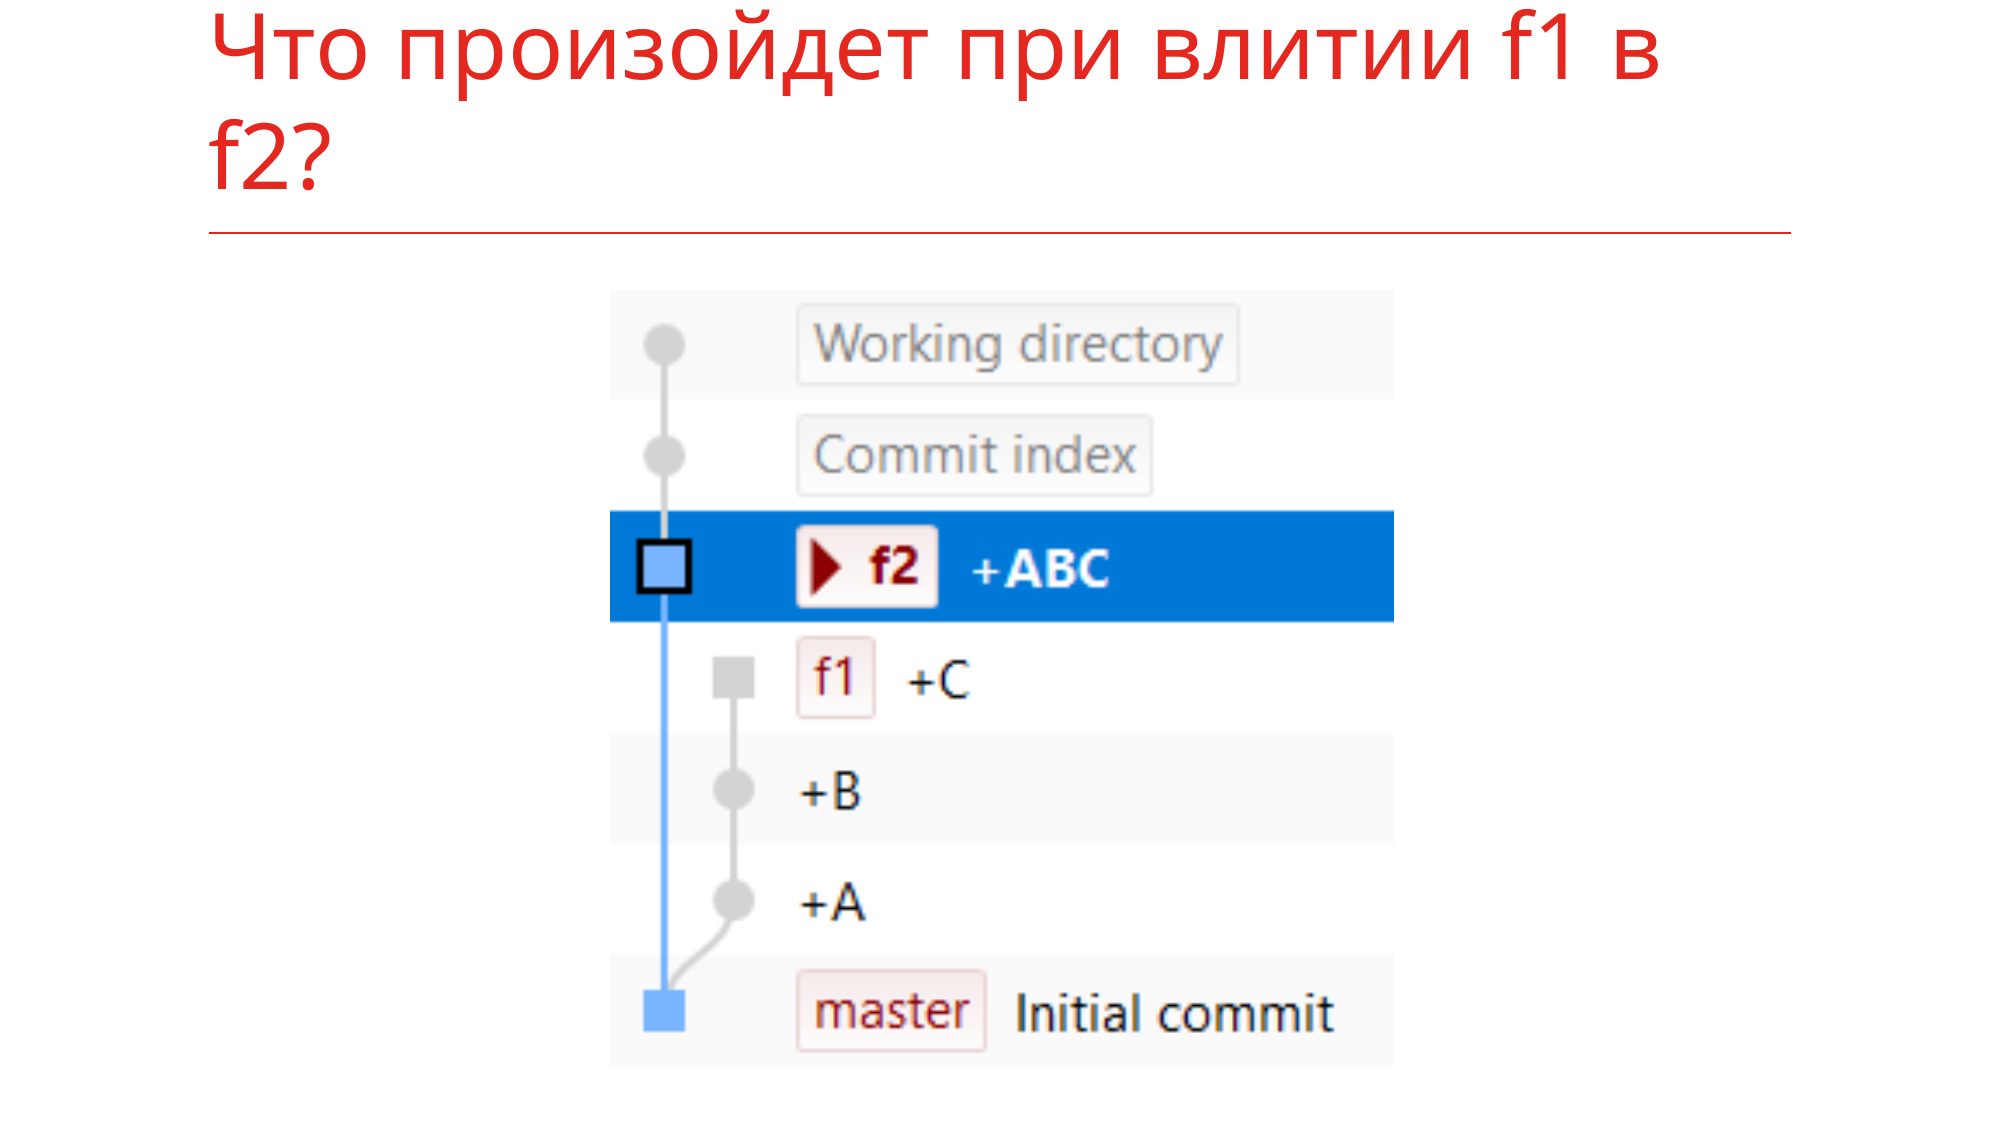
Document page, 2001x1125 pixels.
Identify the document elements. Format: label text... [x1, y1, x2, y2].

picture [609, 290, 1394, 1071]
title Что произойдет при влитии f1 в f2? [208, 54, 1792, 232]
